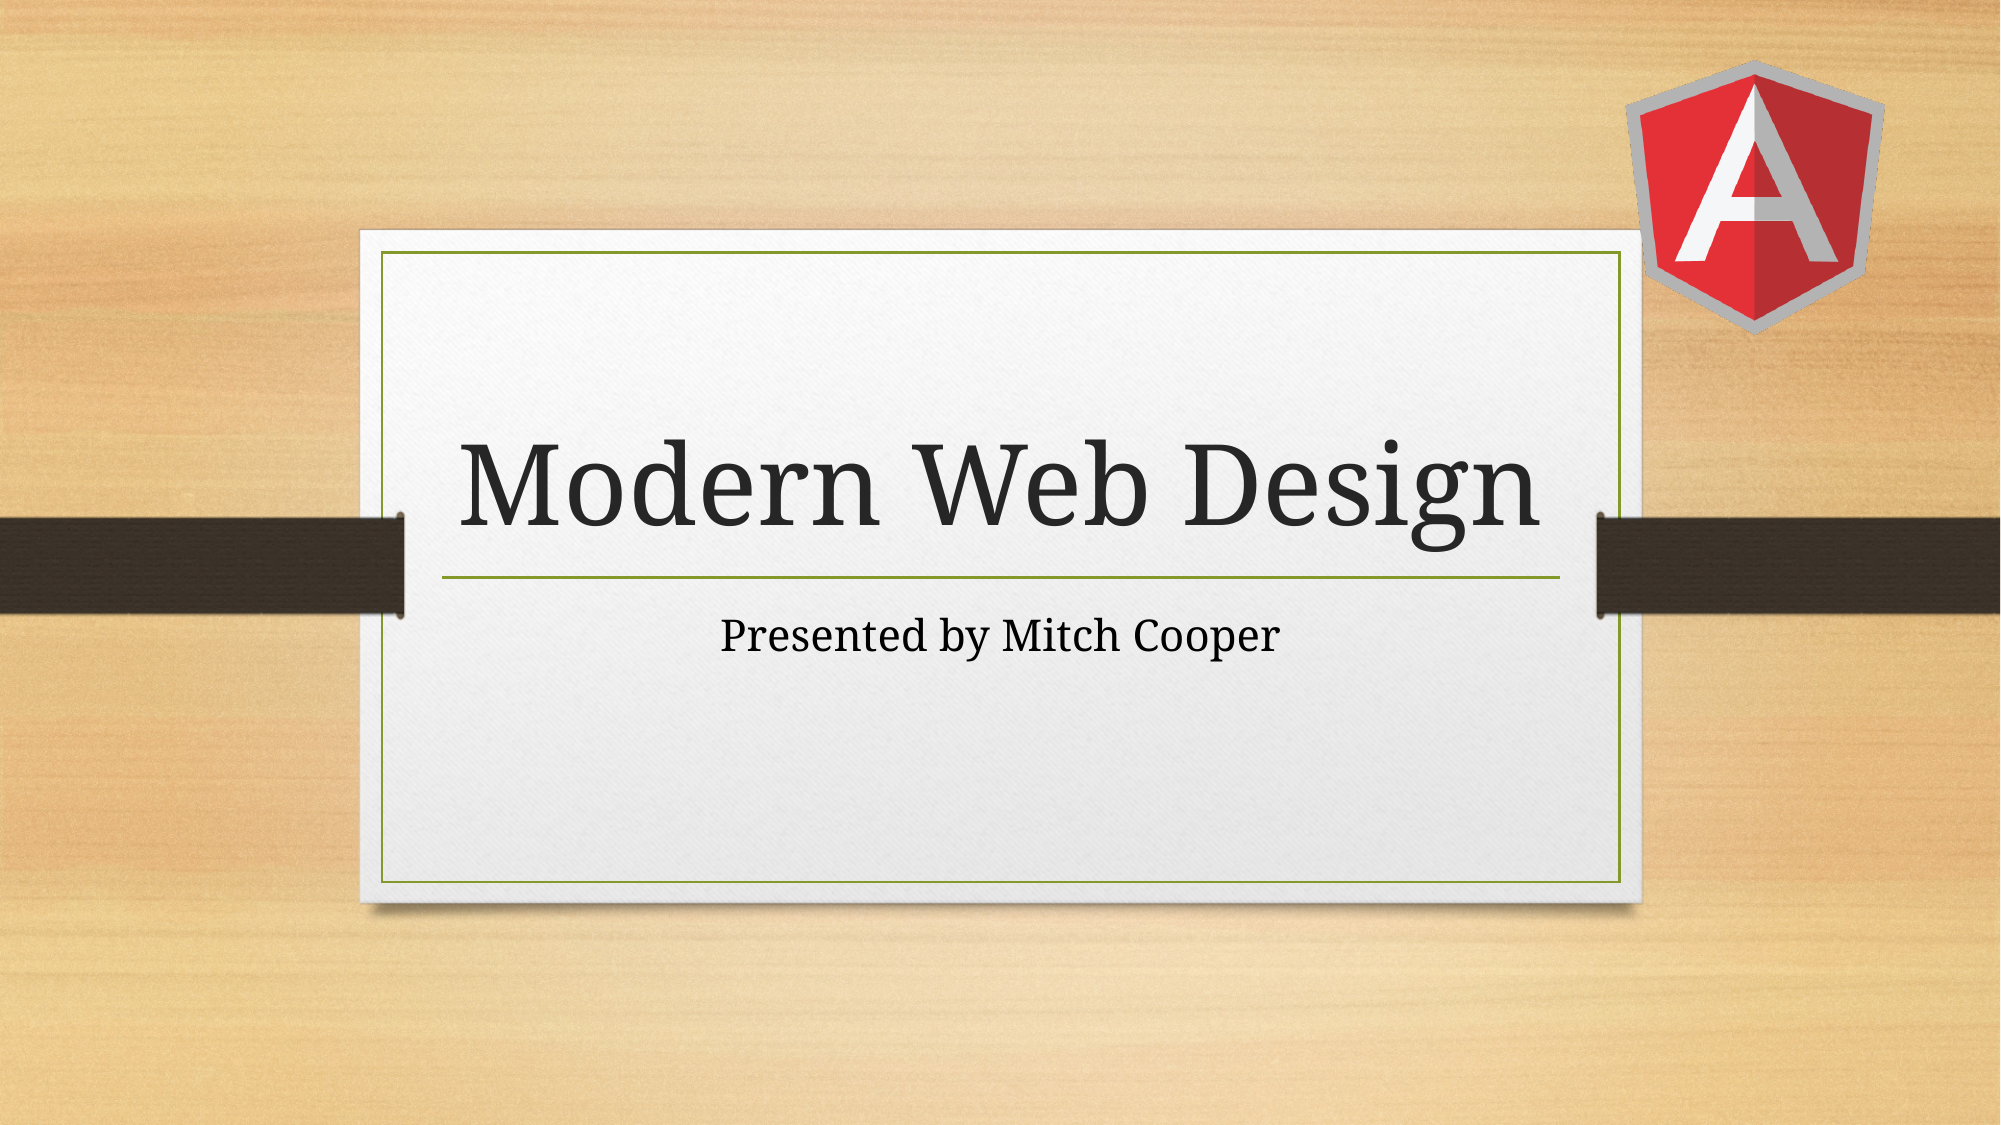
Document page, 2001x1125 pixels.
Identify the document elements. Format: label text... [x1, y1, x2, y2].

subtitle Presented by Mitch Cooper [441, 600, 1560, 817]
title Modern Web Design [441, 306, 1560, 556]
picture [0, 0, 2001, 1125]
